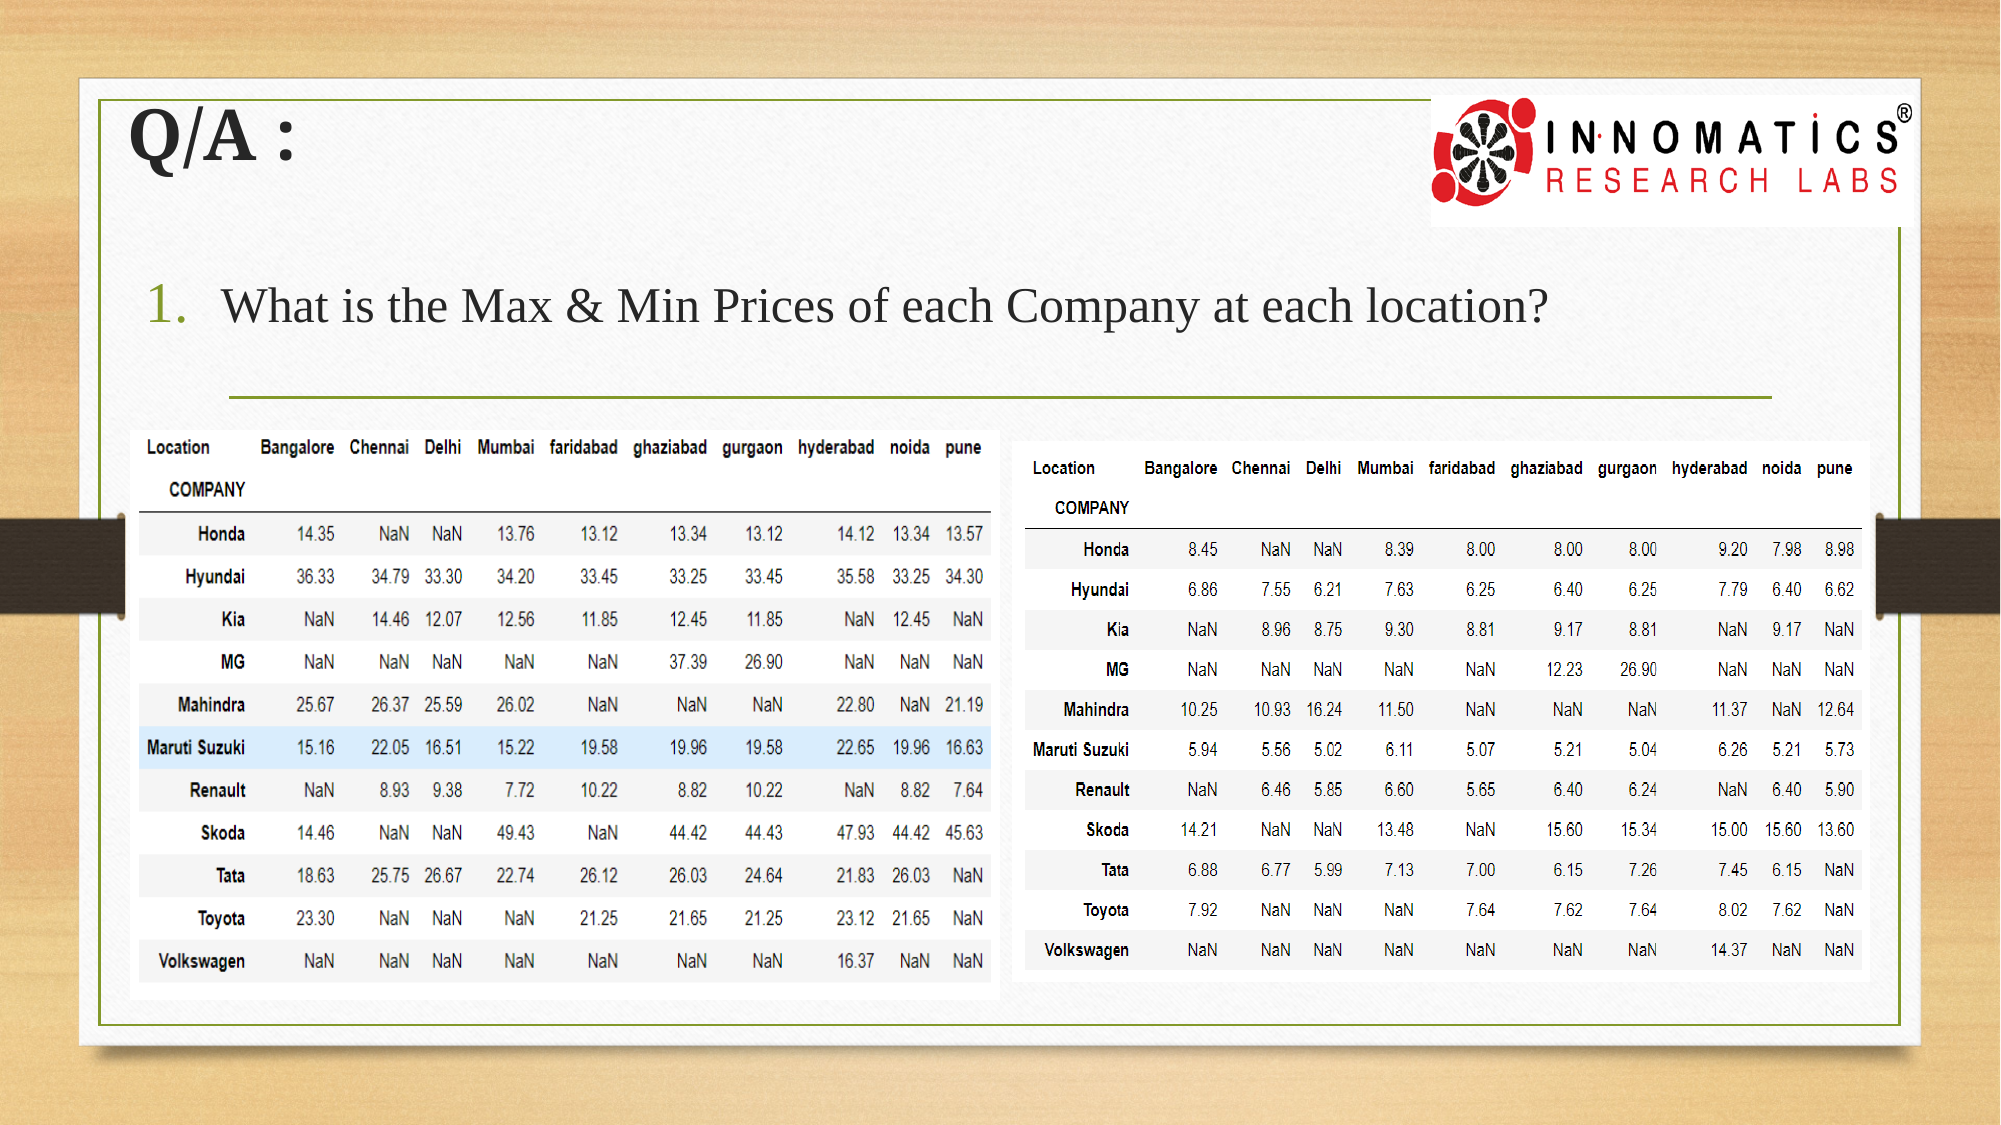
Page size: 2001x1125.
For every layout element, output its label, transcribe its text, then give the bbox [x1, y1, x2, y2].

list What is the Max & Min Prices of each Company at each location? [130, 182, 1858, 964]
picture [0, 0, 2001, 1125]
title Q/A : [85, 82, 339, 183]
